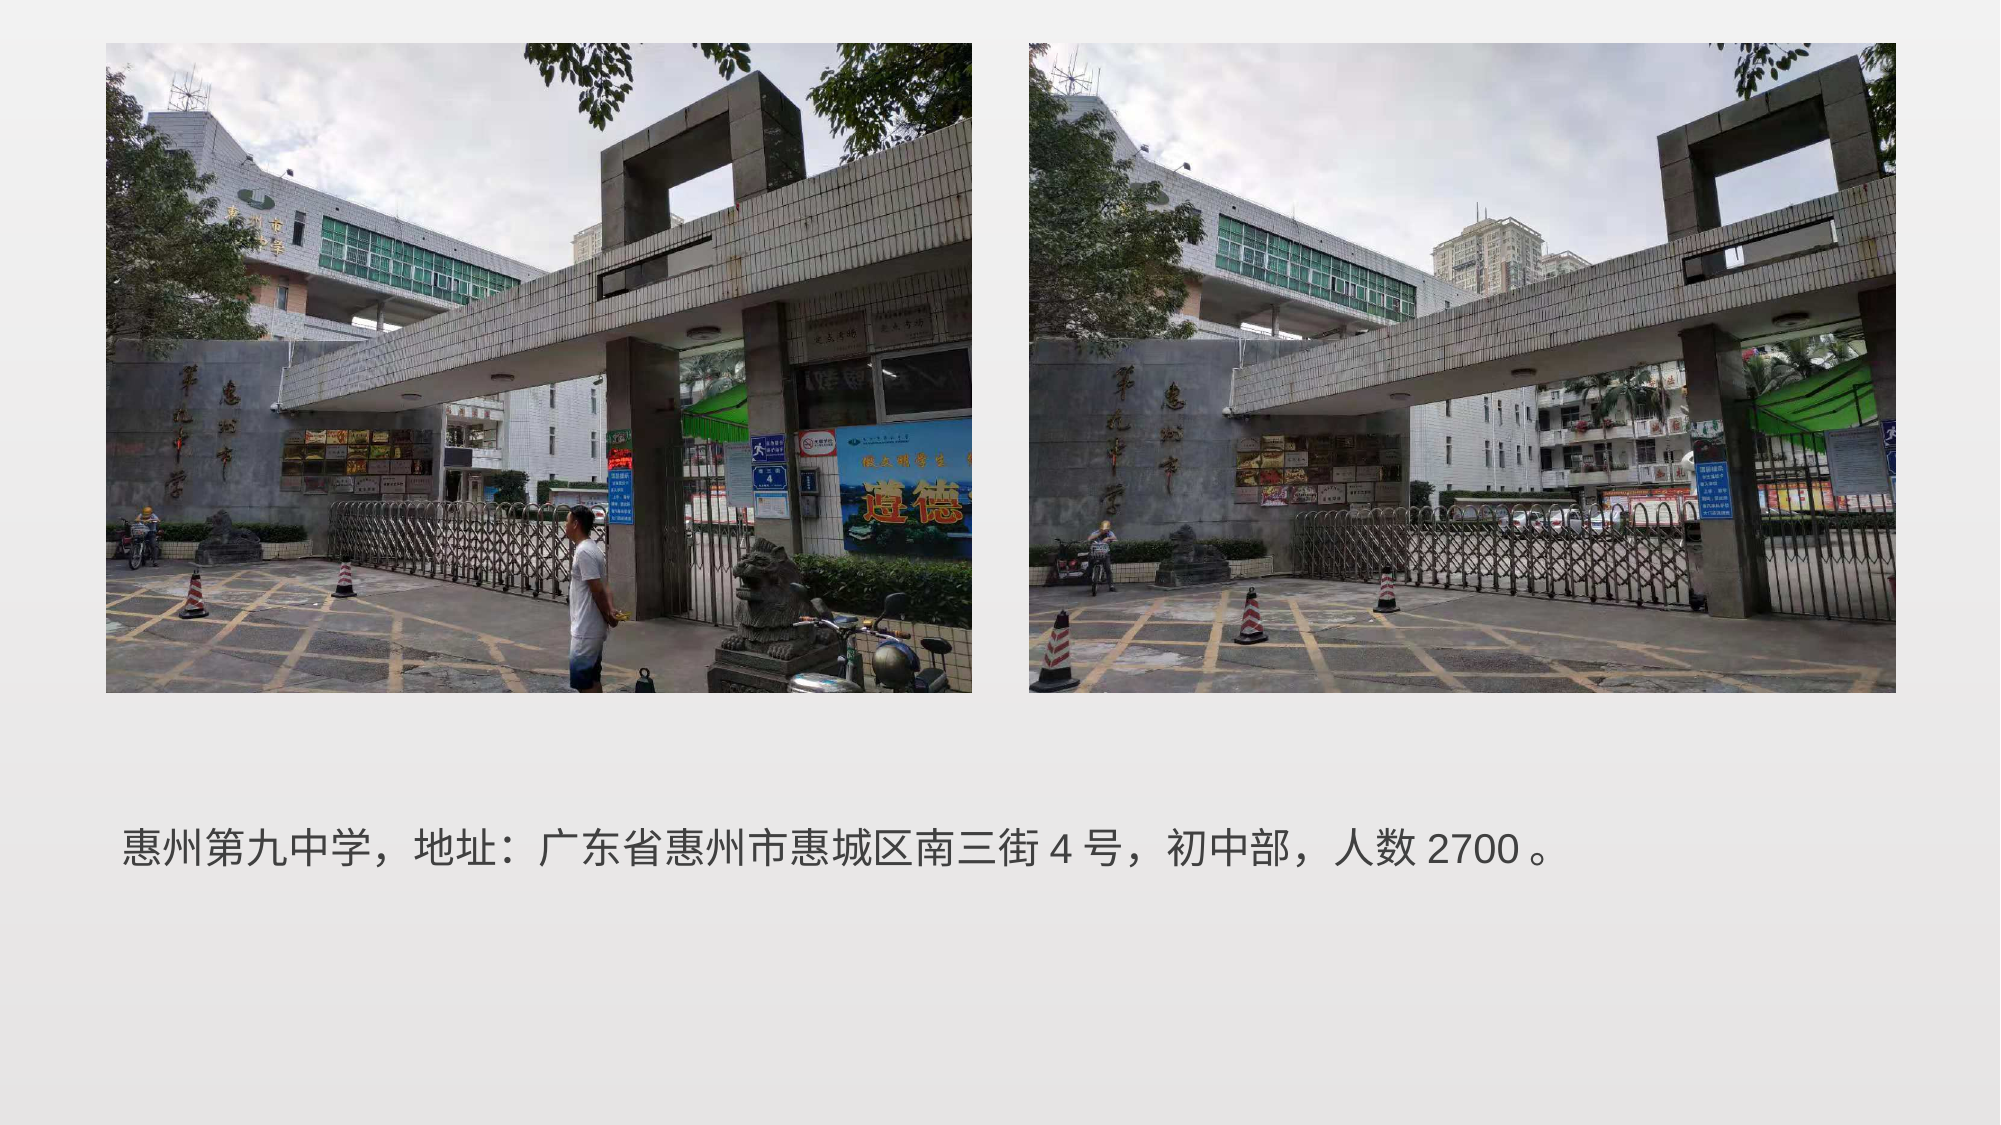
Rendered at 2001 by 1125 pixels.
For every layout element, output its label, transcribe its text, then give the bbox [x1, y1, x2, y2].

picture [106, 43, 972, 693]
picture [1029, 43, 1896, 693]
text_box 惠州第九中学，地址：广东省惠州市惠城区南三街4号，初中部，人数2700。 [106, 820, 1832, 1014]
